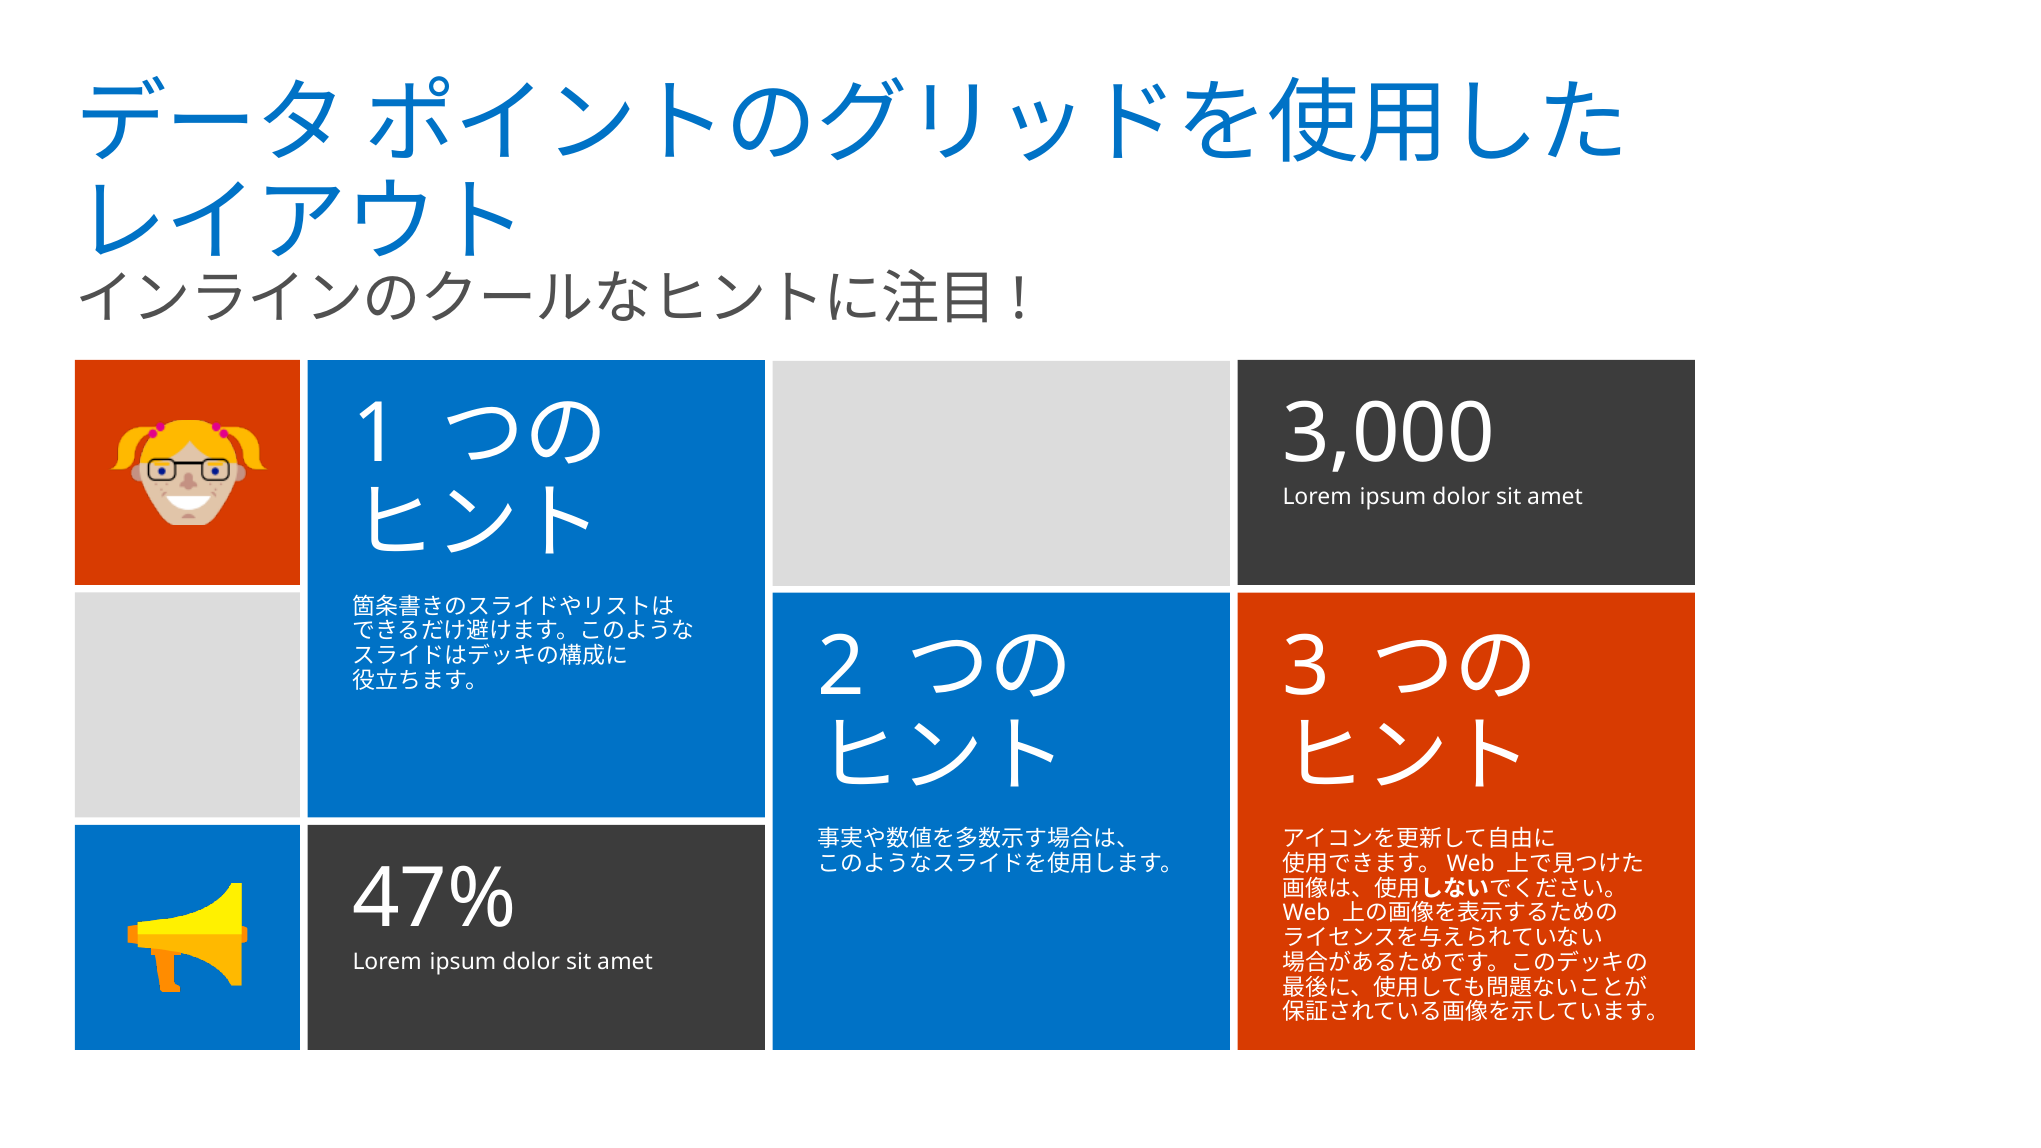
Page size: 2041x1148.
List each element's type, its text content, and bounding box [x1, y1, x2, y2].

picture [127, 883, 248, 992]
text_box [772, 360, 1231, 587]
text_box [74, 592, 301, 818]
text_box 1 つの ヒント 箇条書きのスライドやリストは できるだけ避けます。このような スライドはデッキの構成に 役立ちます。 [307, 359, 766, 818]
text_box 47% Lorem ipsum dolor sit amet [307, 824, 766, 1051]
text_box [74, 359, 301, 586]
list インラインのクールなヒントに注目! [60, 253, 1980, 389]
text_box 3,000 Lorem ipsum dolor sit amet [1237, 359, 1696, 586]
title データ ポイントのグリッドを使用した レイアウト [60, 60, 1980, 195]
text_box 3 つの ヒント アイコンを更新して自由に 使用できます。Web 上で見つけた画像は、使用しないでください。Web 上の画像を表示するための ライセンスを与えられていない 場合があるためです。このデッキの最後に、使用しても問題ないことが保証されている画像を示しています。 [1237, 592, 1696, 1051]
text_box [74, 824, 301, 1051]
picture [107, 419, 268, 526]
text_box 2 つの ヒント 事実や数値を多数示す場合は、 このようなスライドを使用します。 [772, 592, 1231, 1051]
